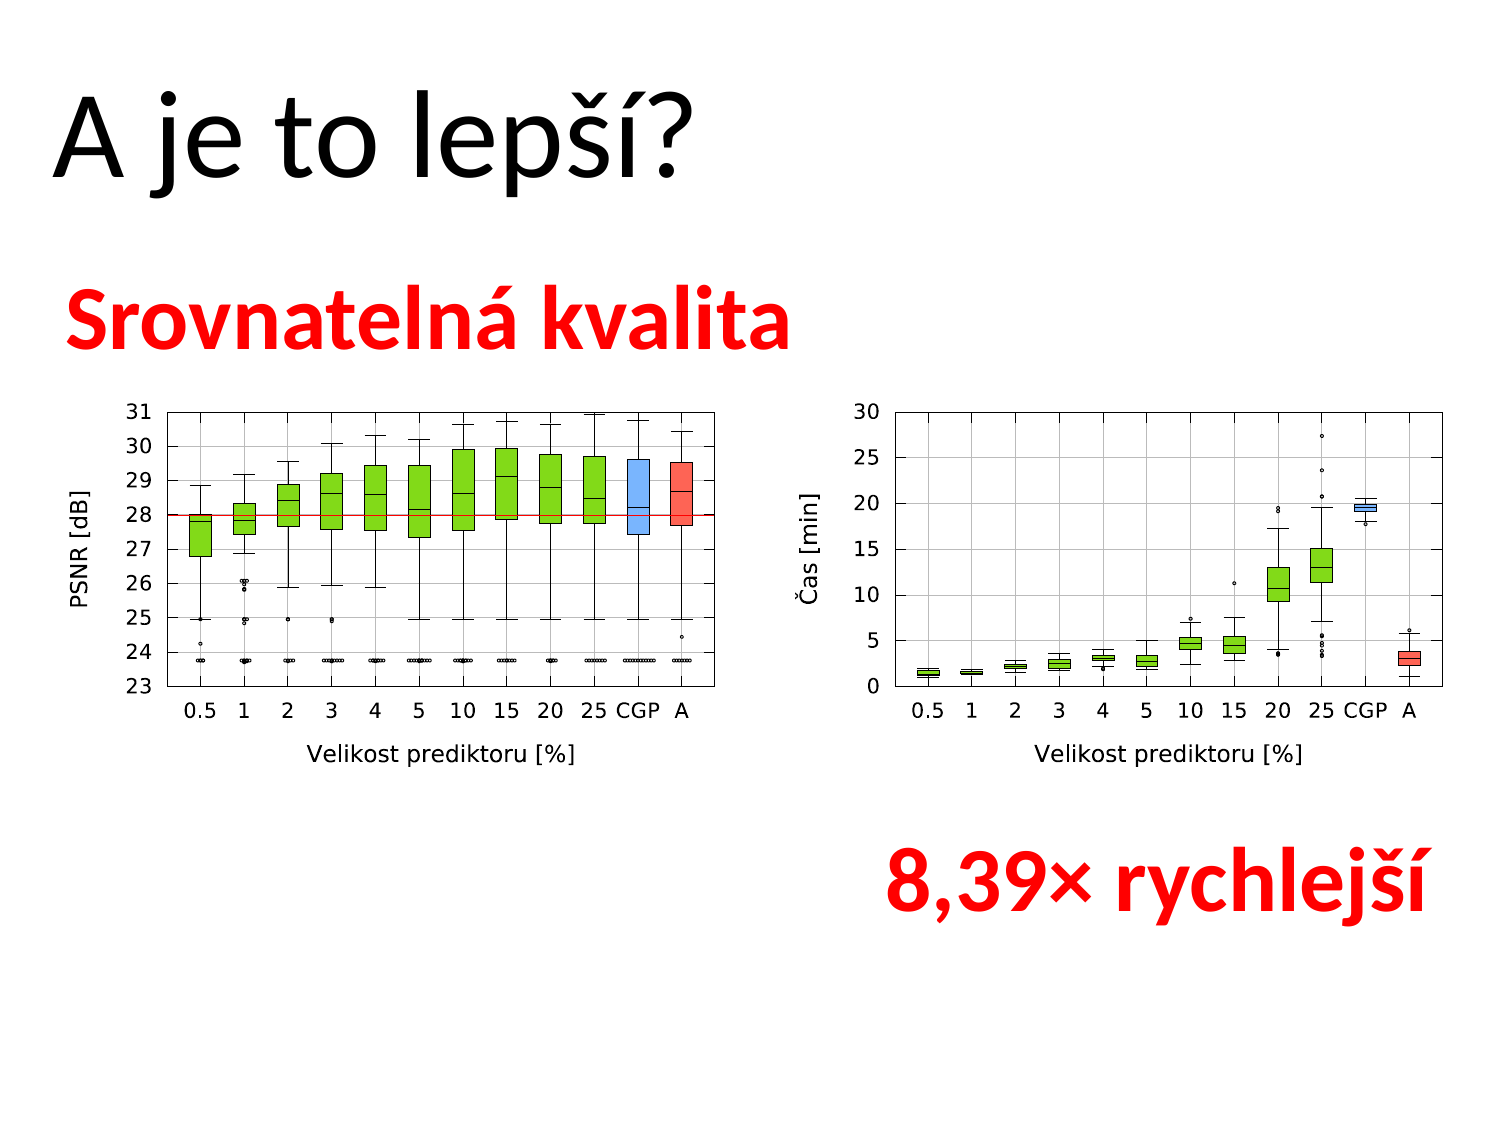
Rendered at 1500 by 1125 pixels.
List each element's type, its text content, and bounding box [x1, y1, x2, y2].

text_box 8,39× rychlejší [870, 812, 1445, 938]
text_box Srovnatelná kvalita [50, 250, 809, 376]
text_box A je to lepší? [37, 61, 1261, 358]
picture [34, 376, 750, 794]
picture [762, 376, 1478, 794]
